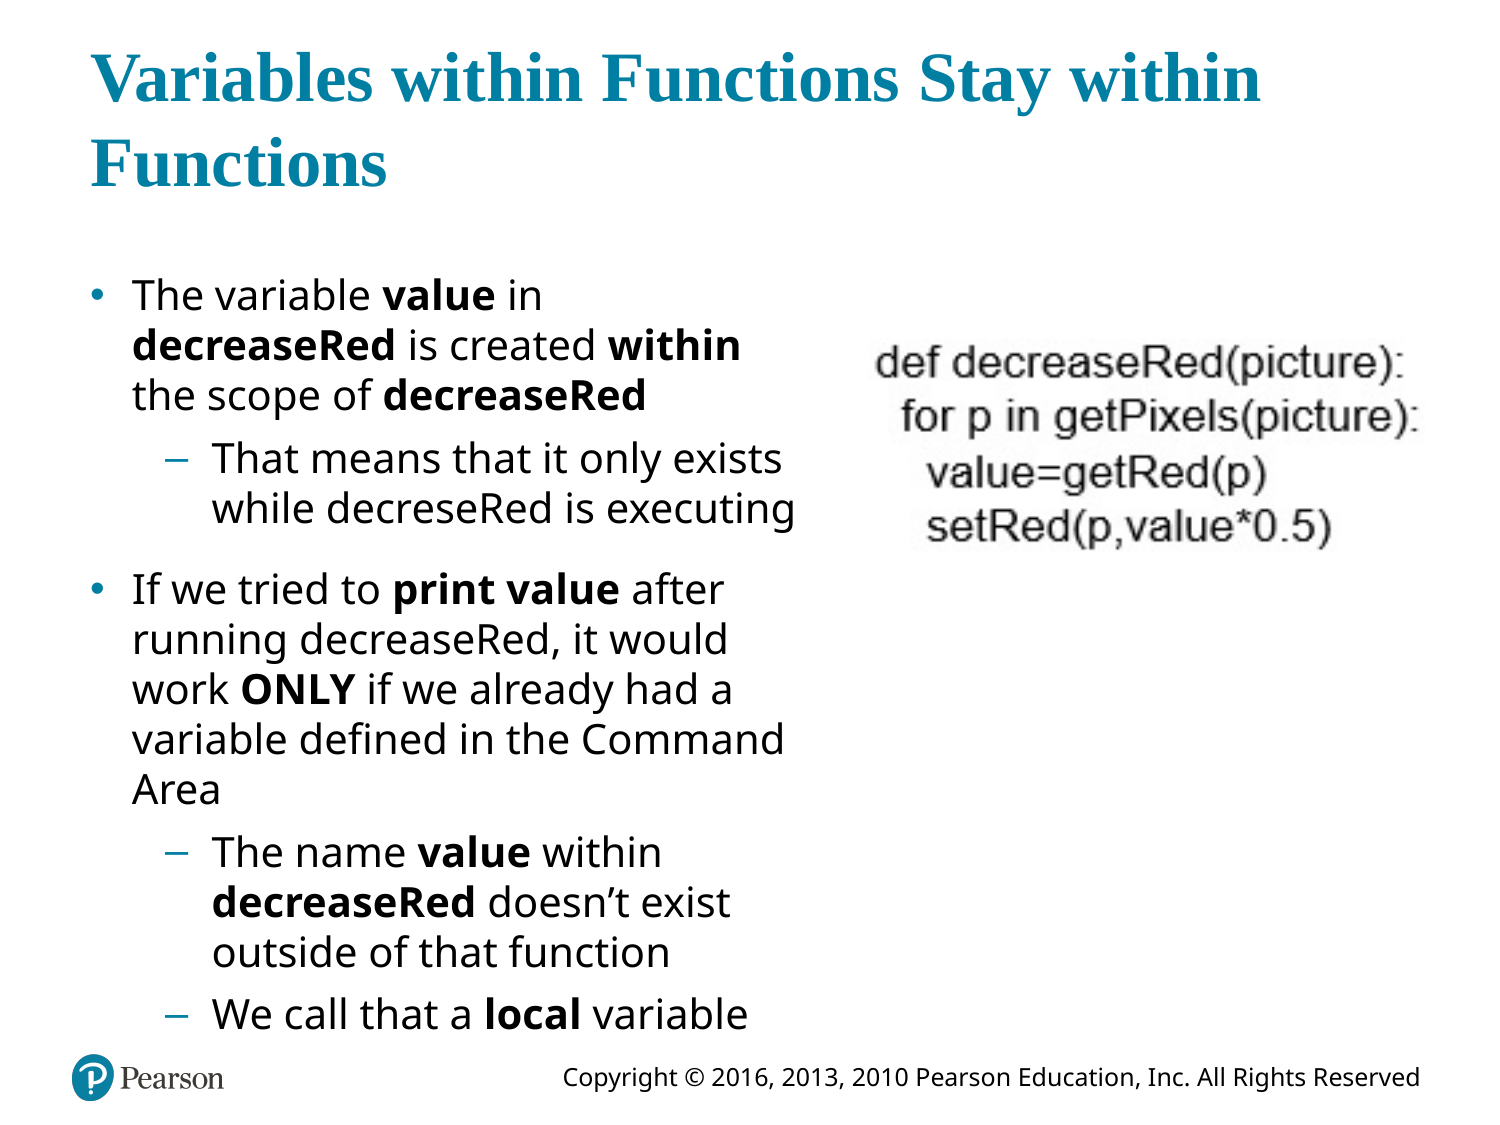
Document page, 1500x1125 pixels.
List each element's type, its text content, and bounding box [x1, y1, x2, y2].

picture [72, 1054, 88, 1070]
title Variables within Functions Stay within Functions [75, 0, 1425, 216]
picture [72, 1087, 83, 1101]
list The variable value in decreaseRed is created within the scope of decreaseRed That means that it only exists while decreseRed is executing If we tried to print value after running decreaseRed, it would work ONLY if we already had a variable defined in the Command Area The name value within decreaseRed doesn’t exist outside of that function We call that a local variable [75, 254, 823, 1054]
picture [868, 338, 1426, 569]
picture [98, 1054, 224, 1101]
picture [80, 1063, 106, 1088]
